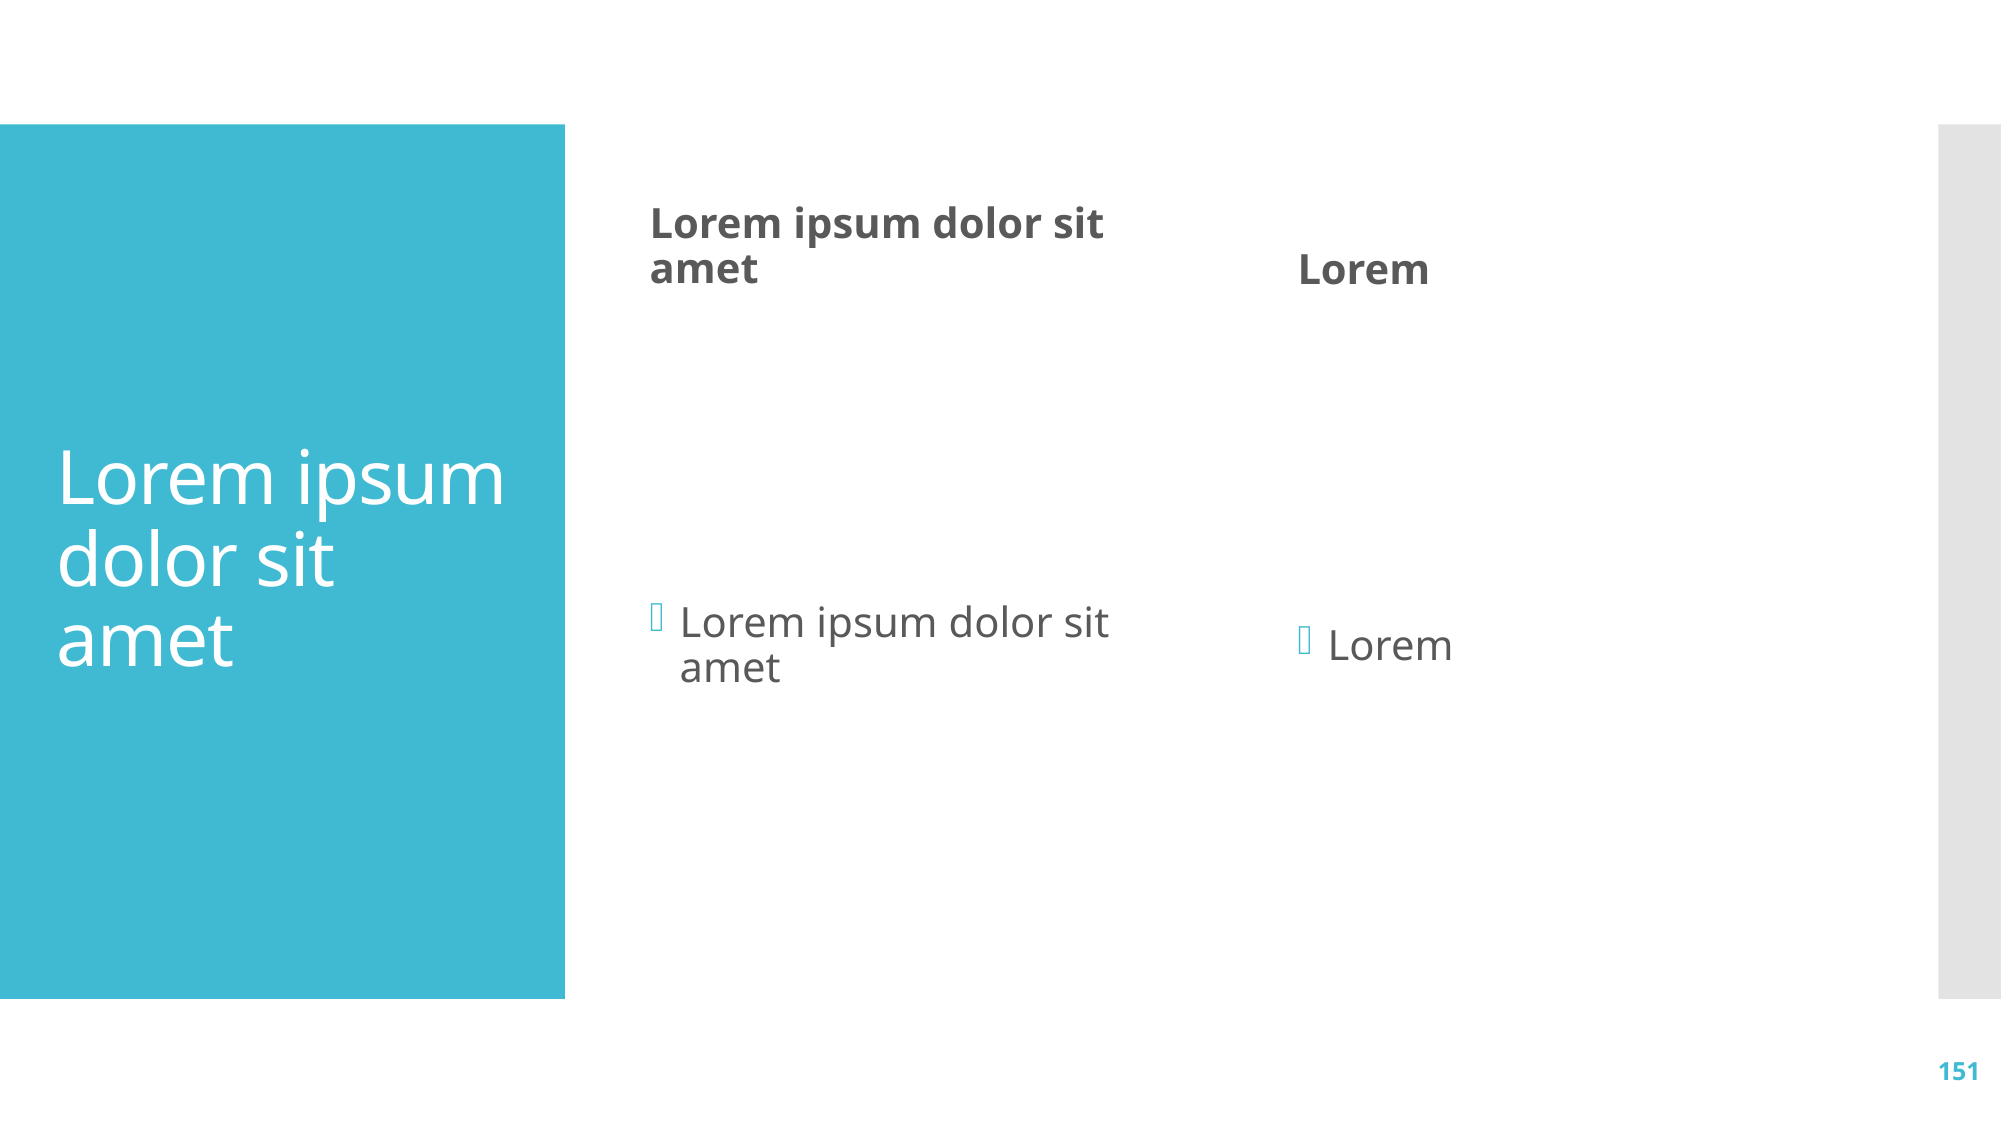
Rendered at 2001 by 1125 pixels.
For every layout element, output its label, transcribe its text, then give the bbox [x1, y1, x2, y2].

title Lorem ipsum dolor sit amet [41, 184, 525, 940]
list Lorem ipsum dolor sit amet [634, 167, 1205, 301]
slide_number 151 [1744, 1042, 1996, 1103]
list Lorem [1282, 316, 1853, 977]
list Lorem [1282, 167, 1853, 302]
list Lorem ipsum dolor sit amet [634, 316, 1205, 977]
